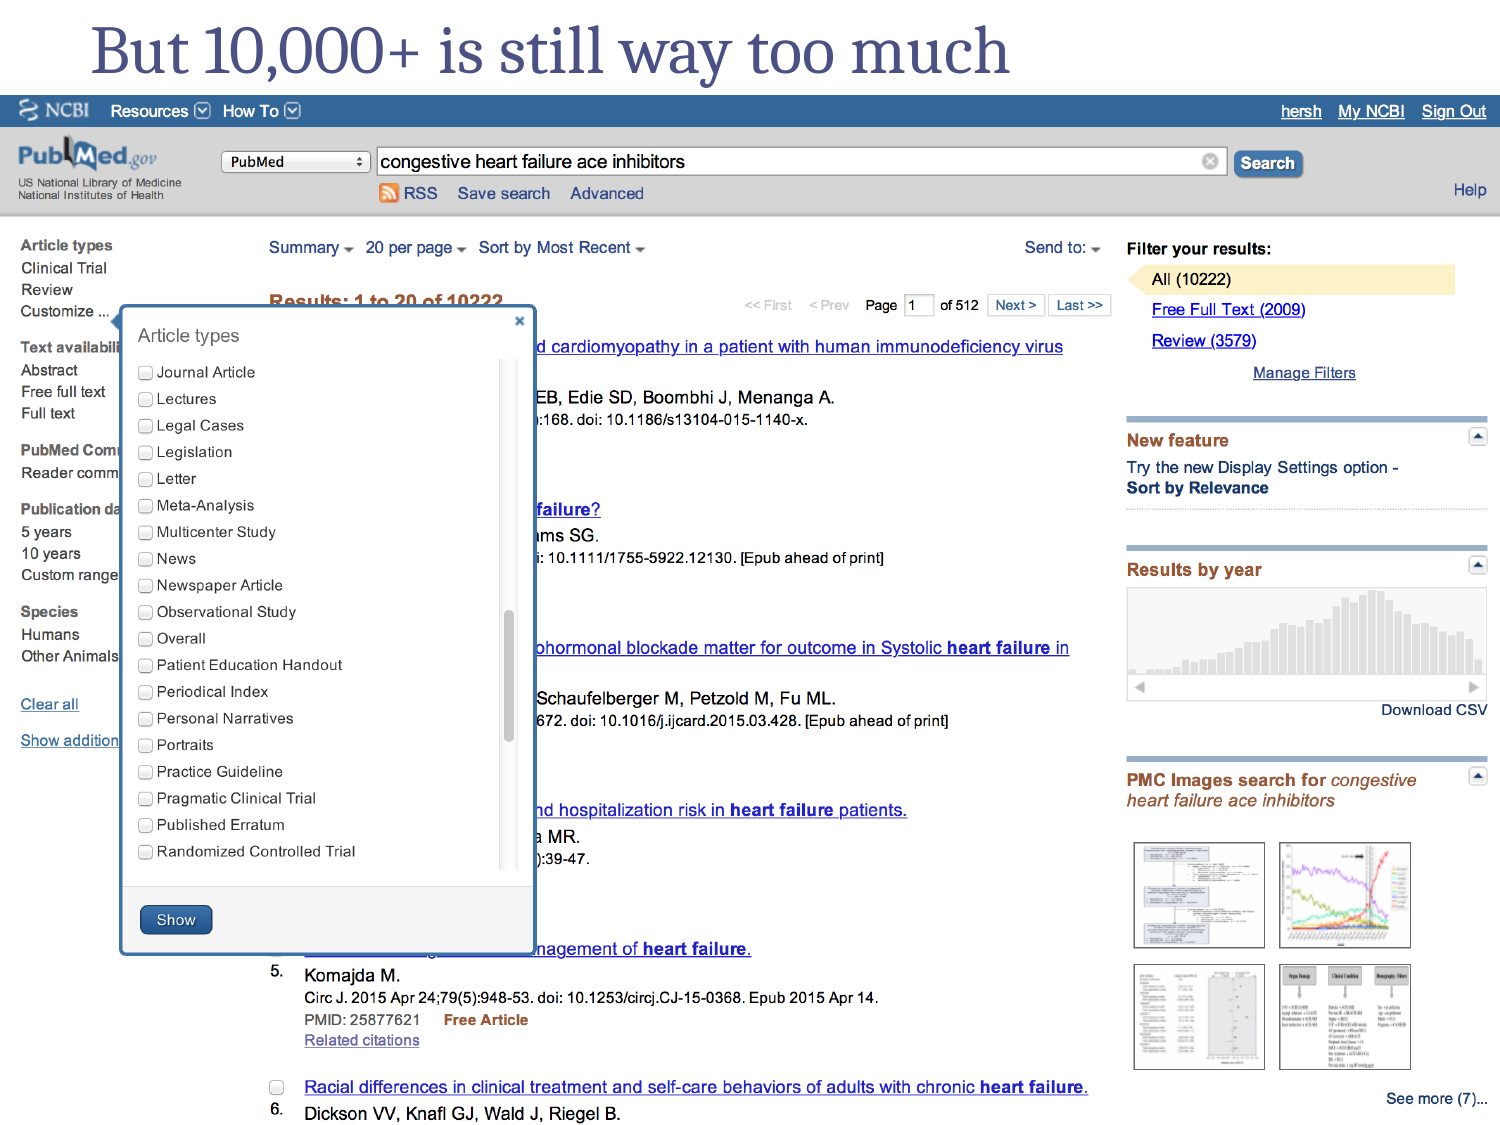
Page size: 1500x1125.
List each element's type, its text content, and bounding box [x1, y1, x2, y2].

title But 10,000+ is still way too much [75, 5, 1425, 95]
picture [0, 95, 1500, 1125]
